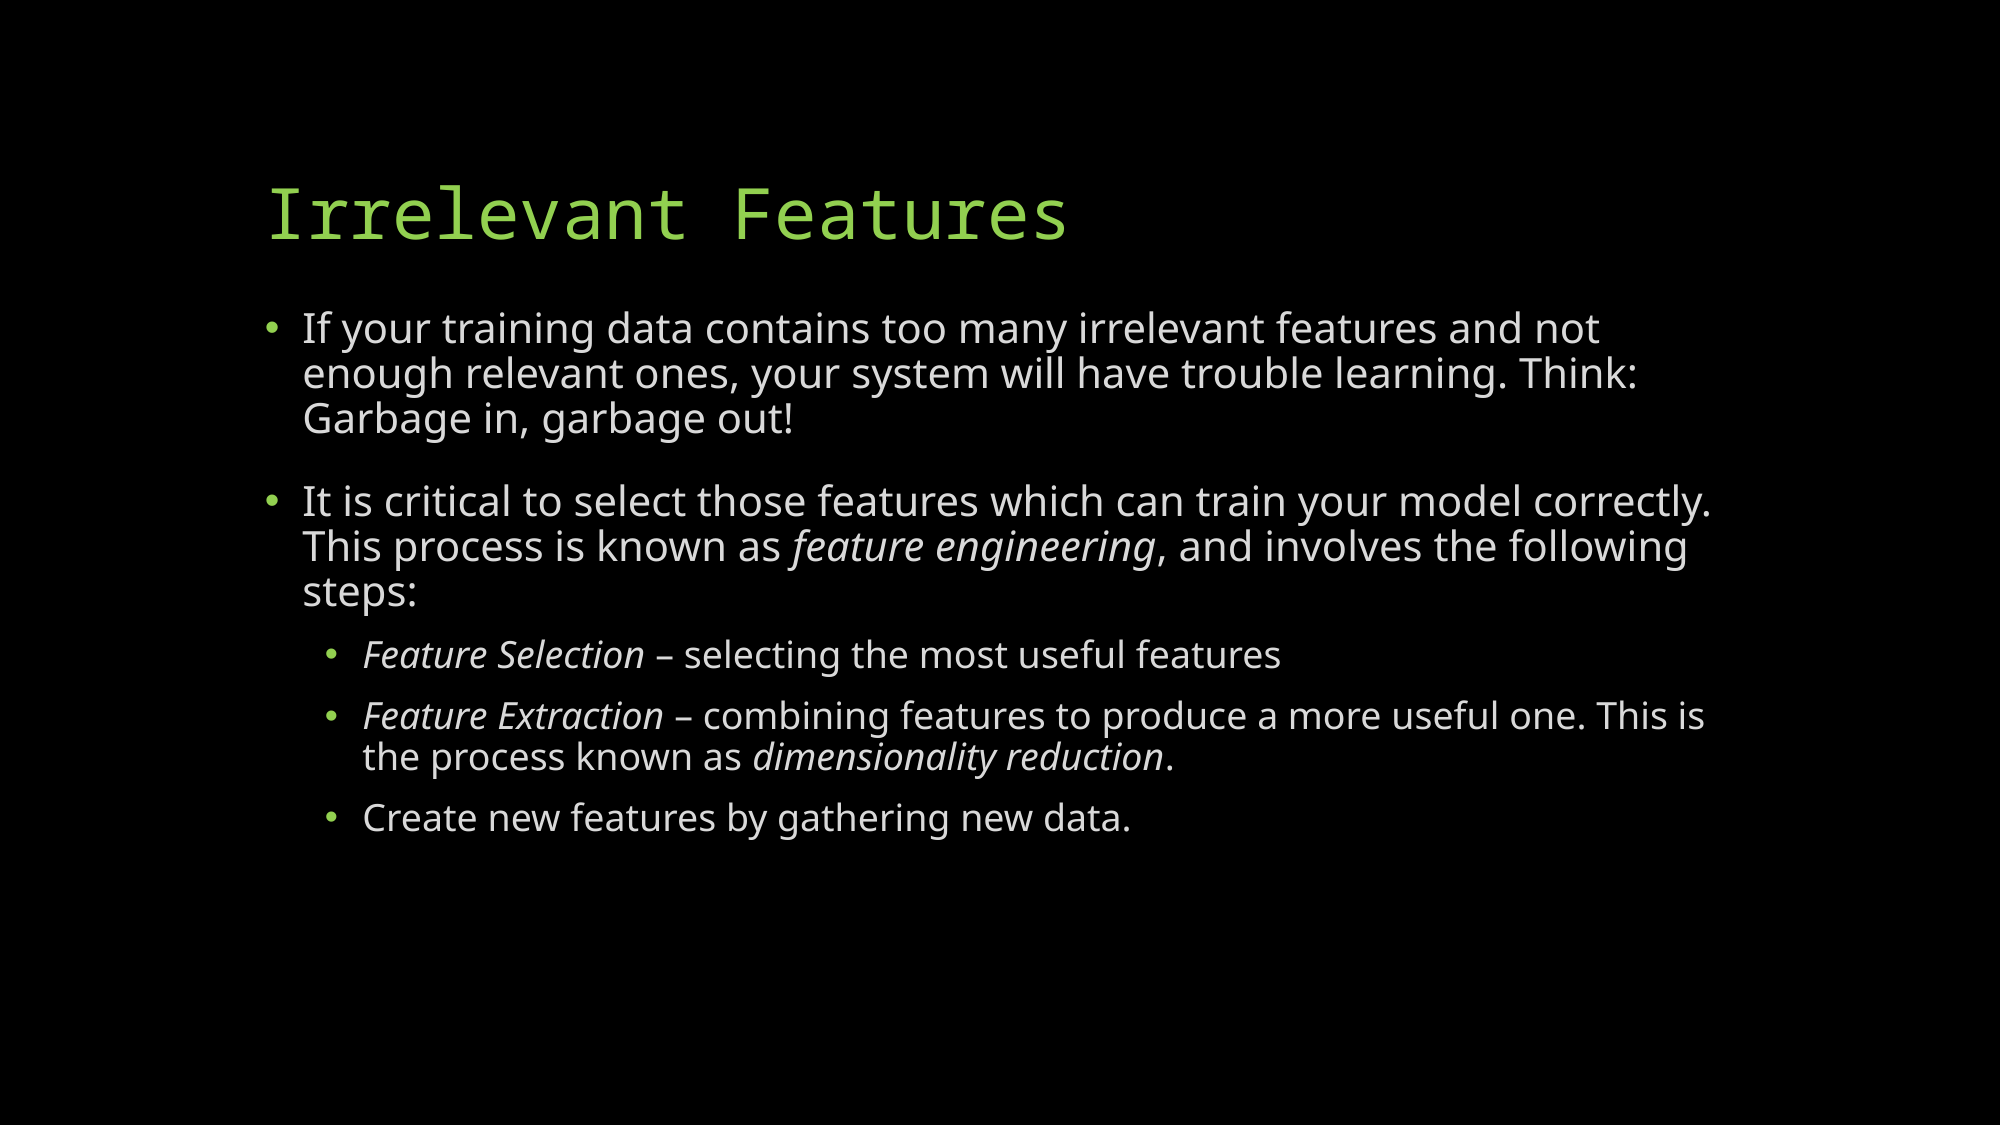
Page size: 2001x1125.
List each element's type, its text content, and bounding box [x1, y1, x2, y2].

title Irrelevant Features [249, 75, 1750, 263]
list If your training data contains too many irrelevant features and not enough relevant ones, your system will have trouble learning. Think: Garbage in, garbage out! It is critical to select those features which can train your model correctly. This process is known as feature engineering, and involves the following steps: Feature Selection – selecting the most useful features Feature Extraction – combining features to produce a more useful one. This is the process known as dimensionality reduction. Create new features by gathering new data. [249, 299, 1750, 1000]
